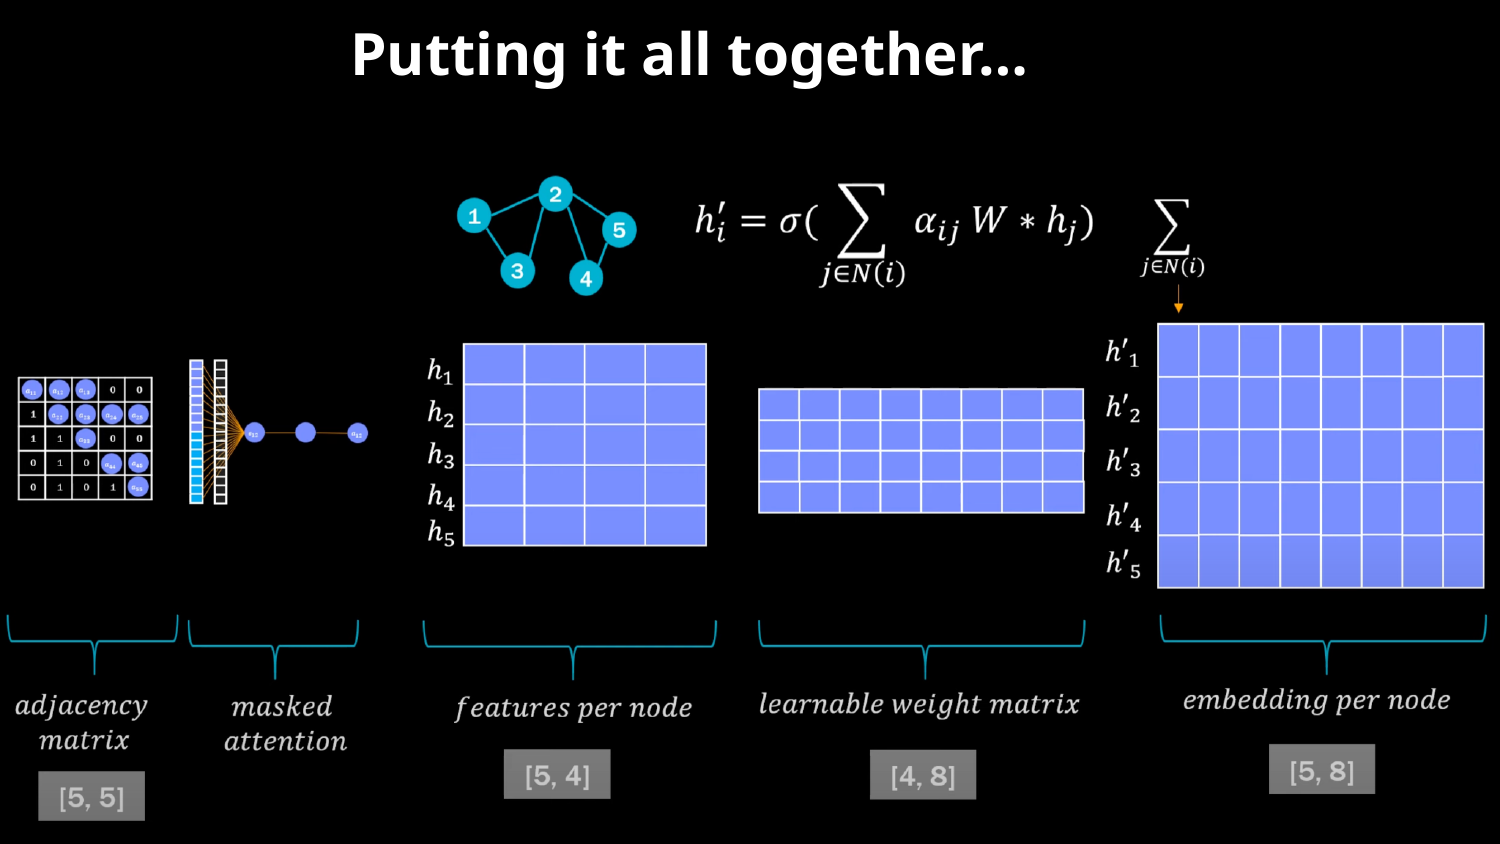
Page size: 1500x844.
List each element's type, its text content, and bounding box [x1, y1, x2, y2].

title Putting it all together… [350, 16, 1150, 153]
picture [0, 155, 1500, 832]
